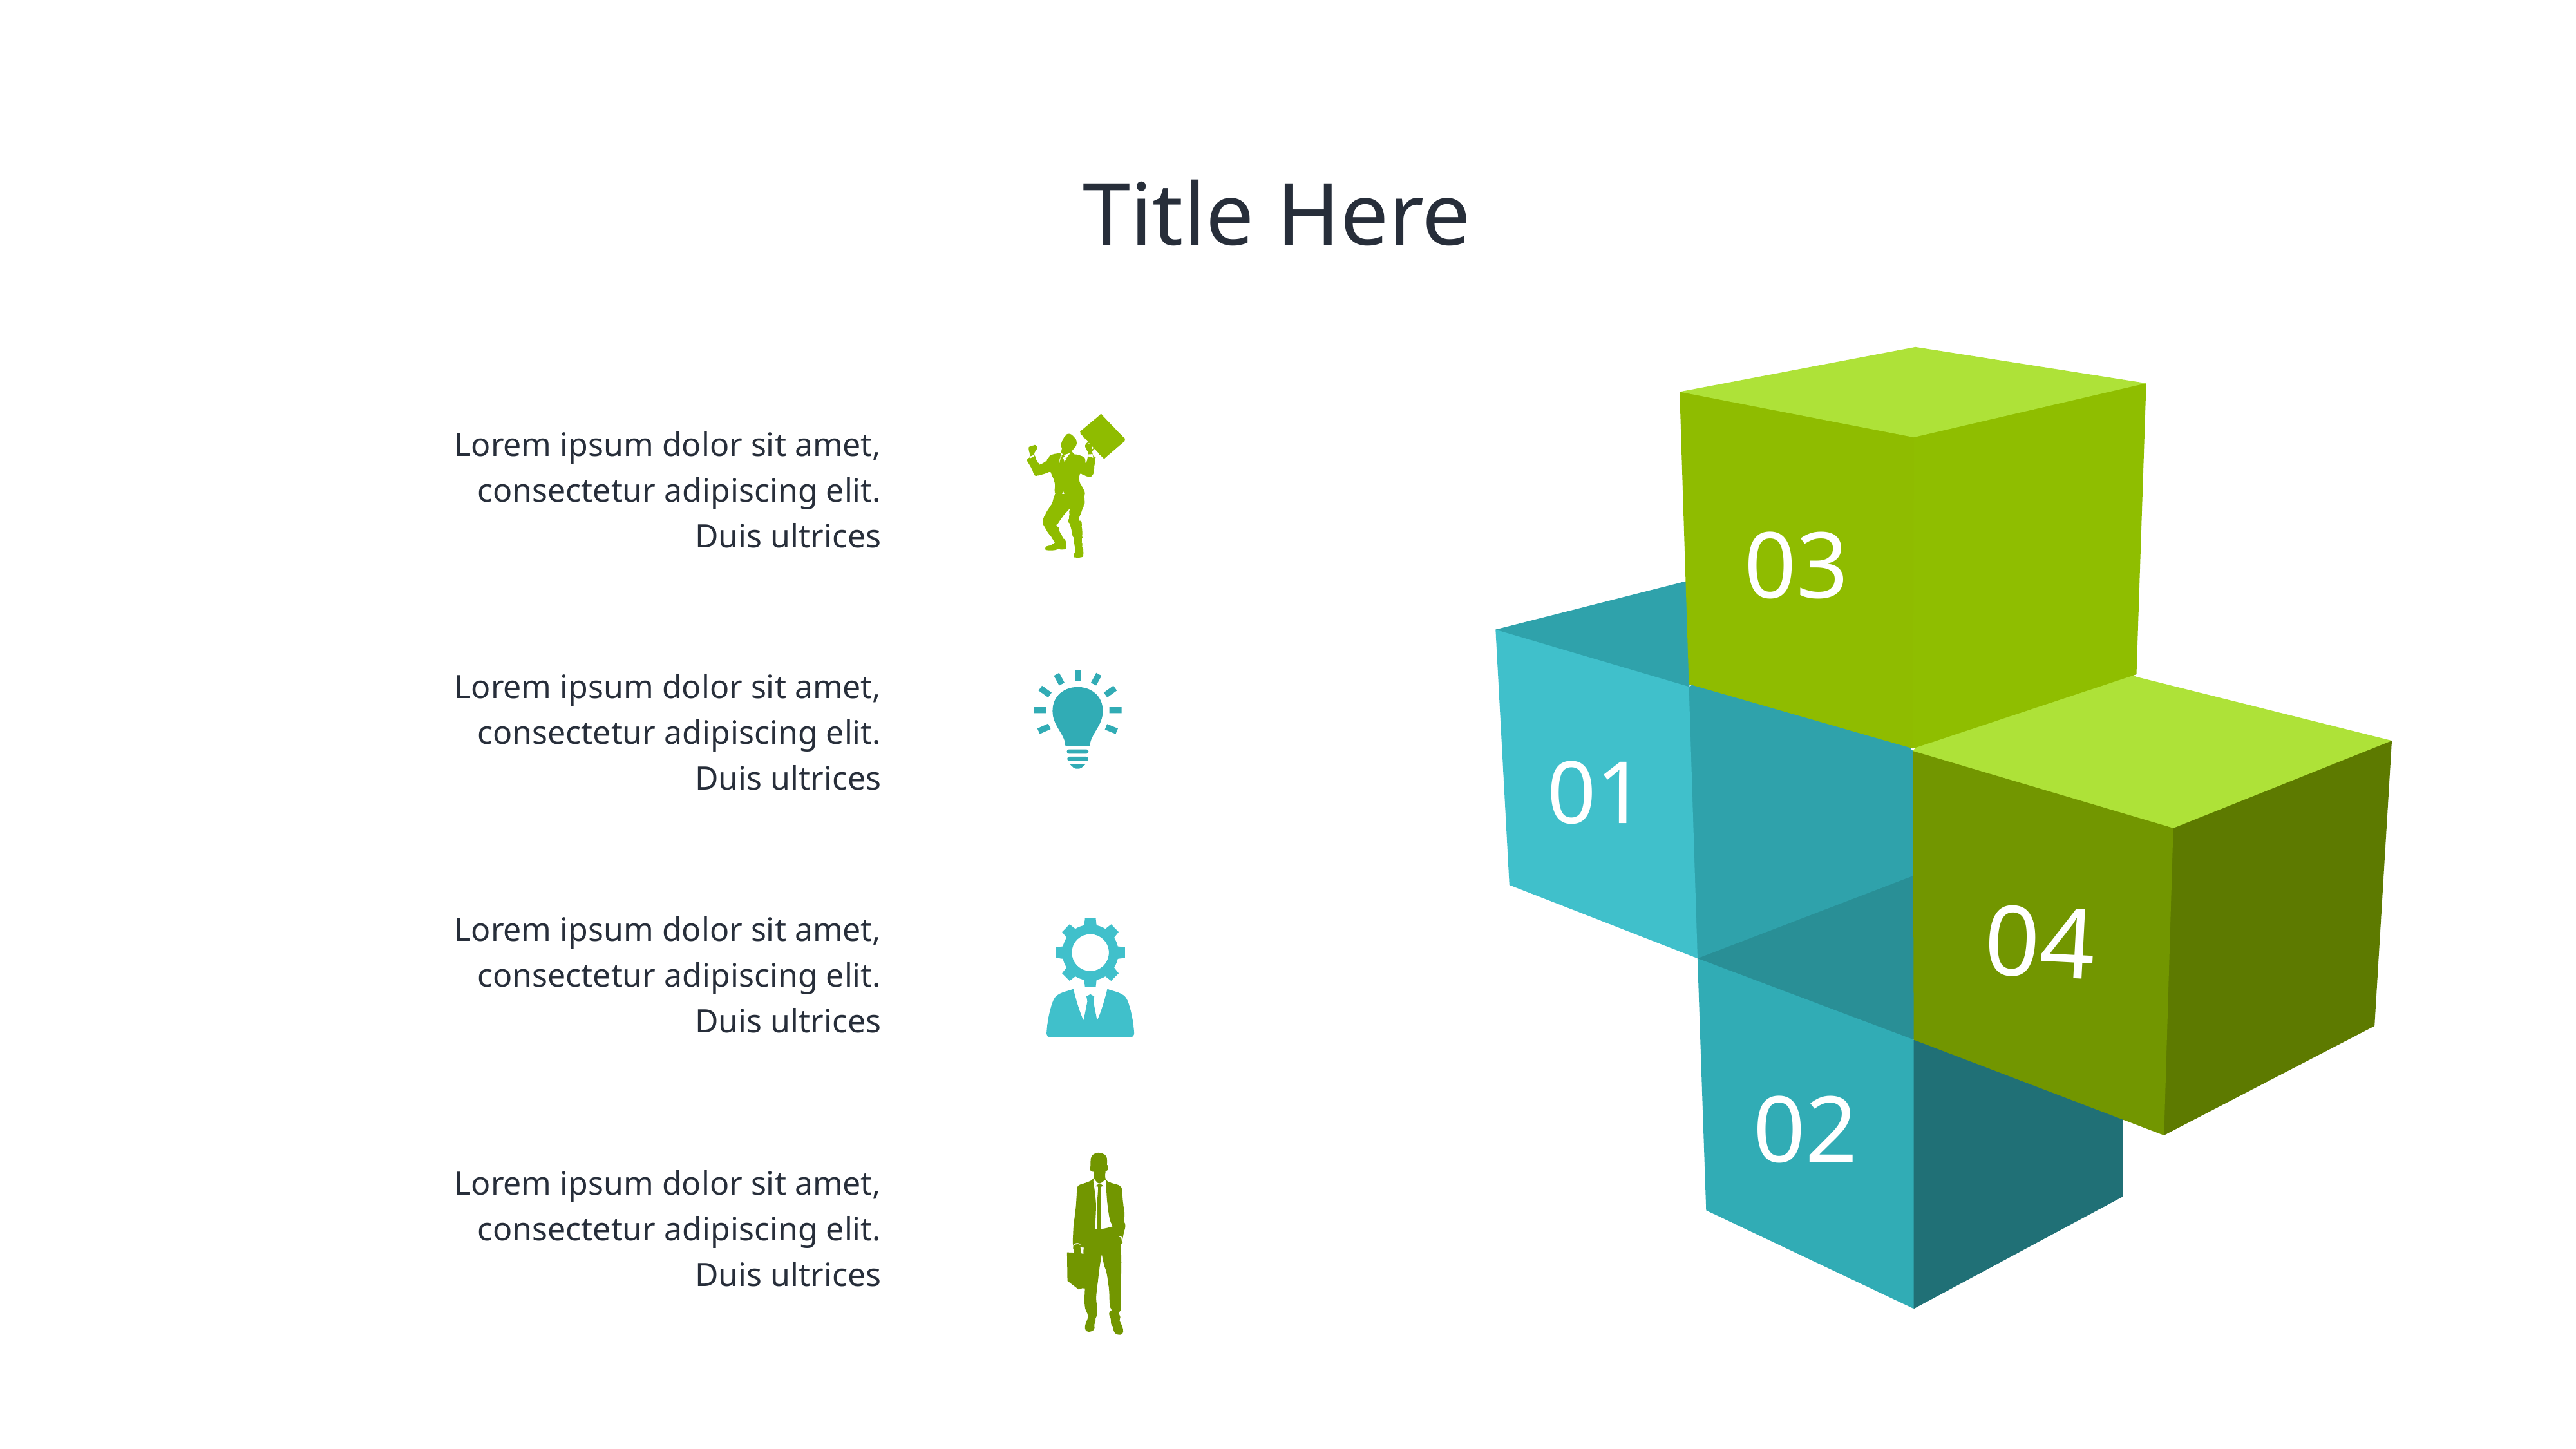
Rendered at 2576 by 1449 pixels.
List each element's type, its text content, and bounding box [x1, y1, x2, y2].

text_box [1066, 1152, 1126, 1335]
text_box Lorem ipsum dolor sit amet, consectetur adipiscing elit. Duis ultrices [401, 654, 891, 801]
text_box [1075, 670, 1081, 681]
text_box [1037, 723, 1051, 734]
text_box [1913, 624, 2392, 1135]
text_box [1104, 724, 1118, 734]
text_box Lorem ipsum dolor sit amet, consectetur adipiscing elit. Duis ultrices [401, 897, 891, 1044]
text_box [1038, 685, 1052, 698]
text_box [1046, 989, 1135, 1037]
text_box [1495, 581, 1913, 959]
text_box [1680, 346, 2146, 749]
text_box [1090, 672, 1102, 686]
text_box [1034, 707, 1046, 714]
text_box [1056, 918, 1125, 987]
text_box Lorem ipsum dolor sit amet, consectetur adipiscing elit. Duis ultrices [401, 1151, 891, 1298]
text_box [1069, 764, 1086, 769]
text_box [1103, 685, 1117, 698]
text_box [1052, 687, 1103, 746]
text_box Lorem ipsum dolor sit amet, consectetur adipiscing elit. Duis ultrices [401, 412, 891, 559]
text_box [1109, 707, 1122, 714]
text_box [1027, 415, 1126, 558]
title Title Here [177, 77, 2399, 357]
text_box [1054, 672, 1065, 686]
text_box [1066, 749, 1089, 754]
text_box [1697, 959, 2123, 1309]
text_box [1067, 756, 1088, 761]
